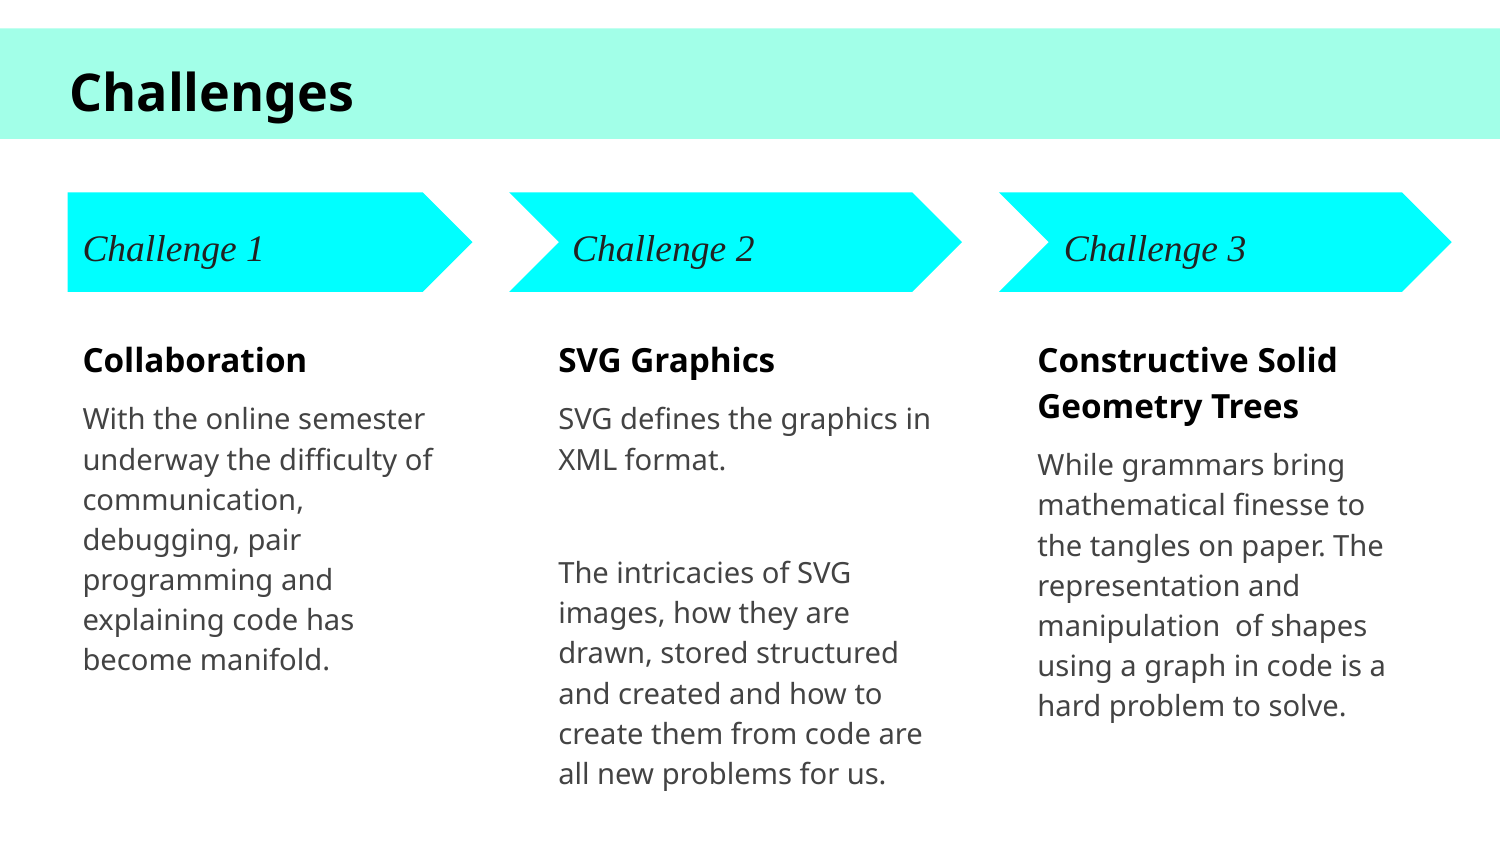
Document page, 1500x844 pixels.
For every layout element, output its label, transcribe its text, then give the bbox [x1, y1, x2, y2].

text_box Challenge 1 [67, 220, 438, 272]
text_box Challenges [54, 44, 411, 124]
text_box Constructive Solid Geometry Trees While grammars bring mathematical finesse to the tangles on paper. The representation and manipulation of shapes using a graph in code is a hard problem to solve. [1022, 317, 1428, 836]
text_box [998, 192, 1452, 292]
text_box Challenge 2 [557, 220, 928, 272]
text_box [509, 192, 963, 292]
text_box Collaboration With the online semester underway the difficulty of communication, debugging, pair programming and explaining code has become manifold. [67, 317, 483, 652]
text_box [67, 192, 473, 292]
text_box SVG Graphics SVG defines the graphics in XML format. The intricacies of SVG images, how they are drawn, stored structured and created and how to create them from code are all new problems for us. [543, 317, 949, 836]
text_box [0, 28, 1500, 139]
text_box Challenge 3 [1048, 220, 1420, 272]
